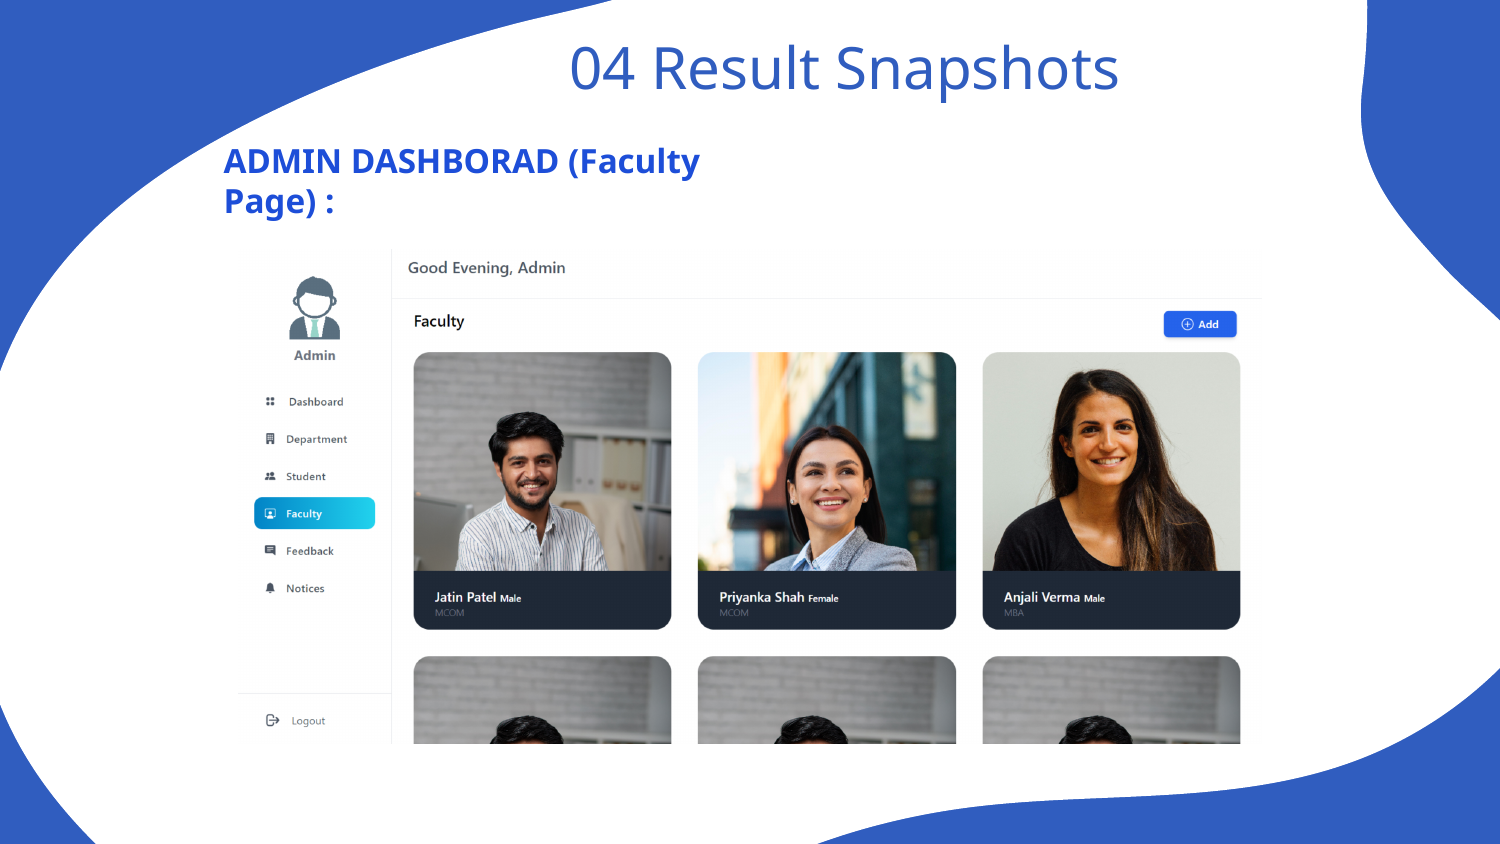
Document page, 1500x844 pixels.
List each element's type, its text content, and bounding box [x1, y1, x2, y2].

picture [238, 249, 1262, 744]
title 04 Result Snapshots [319, 15, 1371, 133]
text_box ADMIN DASHBORAD (Faculty Page) : [208, 132, 765, 228]
